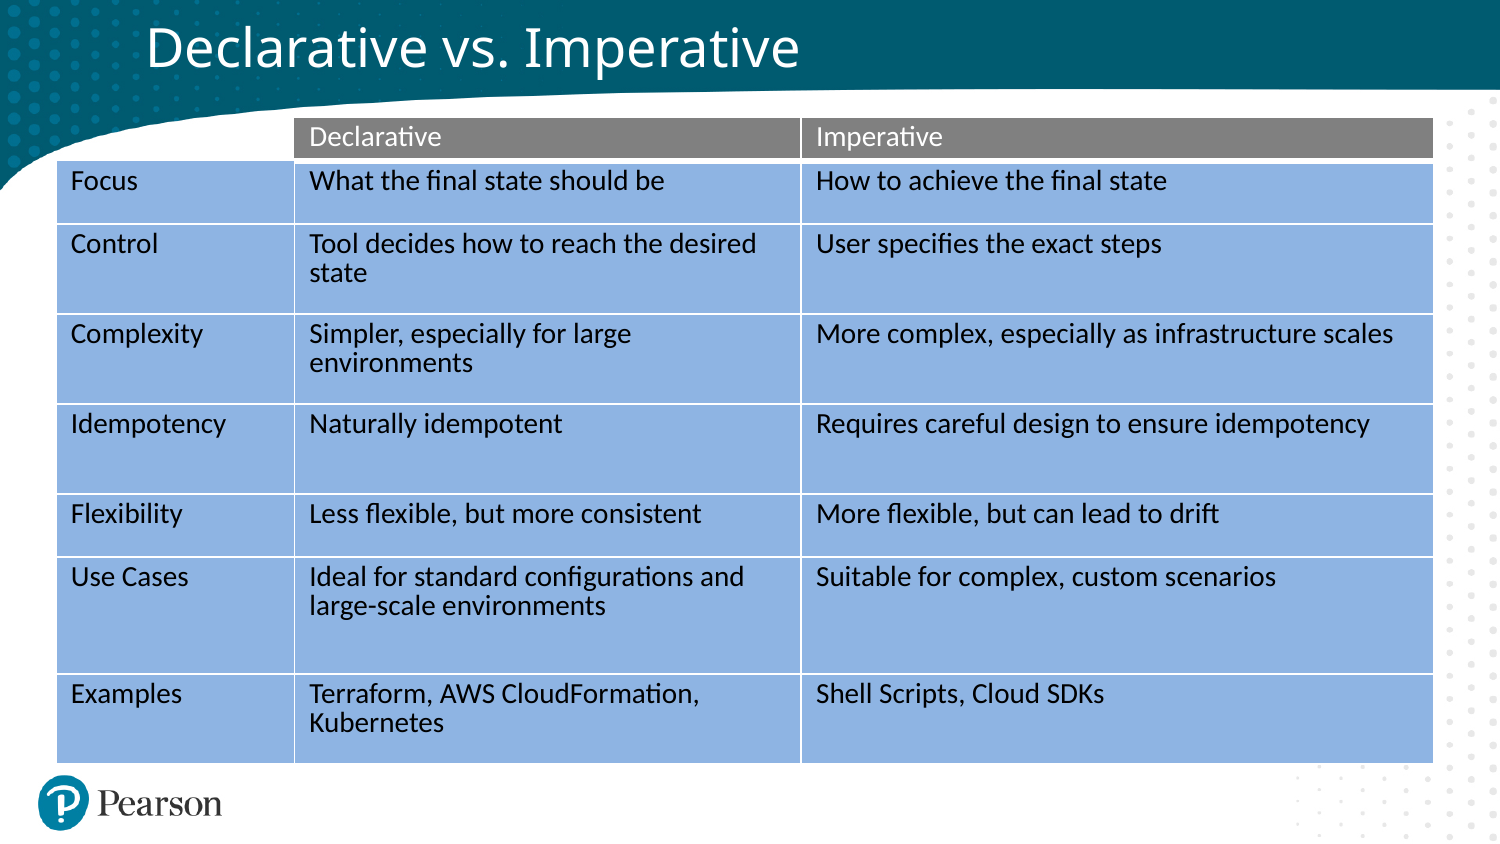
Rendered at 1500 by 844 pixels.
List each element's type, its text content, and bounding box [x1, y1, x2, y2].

table_cell Naturally idempotent [295, 405, 800, 493]
table_cell What the final state should be [295, 164, 800, 223]
table_cell Simpler, especially for large environments [295, 315, 800, 403]
table_cell Less flexible, but more consistent [295, 495, 800, 556]
table_header Declarative [294, 118, 800, 158]
table_cell How to achieve the final state [802, 164, 1433, 223]
table_cell Examples [57, 675, 294, 763]
table_cell More flexible, but can lead to drift [802, 495, 1433, 556]
table_cell User specifies the exact steps [802, 225, 1433, 313]
title Declarative vs. Imperative [130, 6, 1369, 98]
table_cell Suitable for complex, custom scenarios [802, 558, 1433, 673]
table_cell Idempotency [57, 405, 294, 493]
table_header [56, 117, 294, 161]
table_cell Focus [57, 161, 294, 223]
table_cell Complexity [57, 315, 294, 403]
picture [0, 90, 1500, 844]
table_header Imperative [802, 118, 1433, 158]
table_cell More complex, especially as infrastructure scales [802, 315, 1433, 403]
table_cell Flexibility [57, 495, 294, 556]
table_cell Control [57, 225, 294, 313]
table_cell Requires careful design to ensure idempotency [802, 405, 1433, 493]
table_cell Ideal for standard configurations and large-scale environments [295, 558, 800, 673]
table_cell Tool decides how to reach the desired state [295, 225, 800, 313]
table_cell Use Cases [57, 558, 294, 673]
table_cell Terraform, AWS CloudFormation, Kubernetes [295, 675, 800, 763]
table_cell Shell Scripts, Cloud SDKs [802, 675, 1433, 763]
